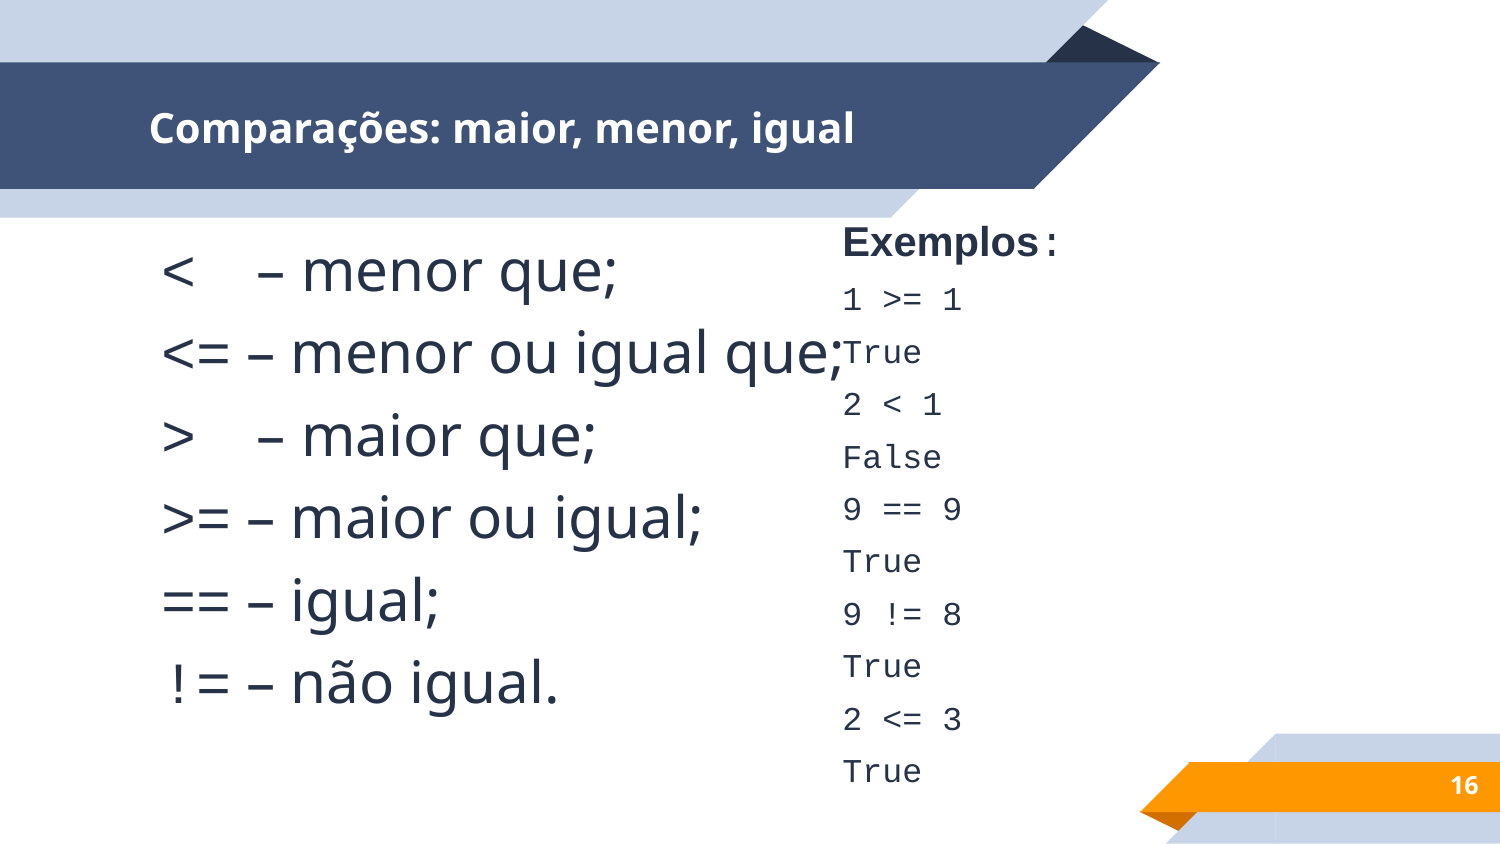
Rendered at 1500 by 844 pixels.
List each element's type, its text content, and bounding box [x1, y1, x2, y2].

text_box Exemplos: 1 >= 1 True 2 < 1 False 9 == 9 True 9 != 8 True 2 <= 3 True [814, 199, 1435, 821]
slide_number ‹#› [1435, 760, 1494, 813]
list < – menor que; <= – menor ou igual que; > – maior que; >= – maior ou igual; == – igual; != – não igual. [133, 217, 814, 734]
title Comparações: maior, menor, igual [133, 64, 1035, 190]
